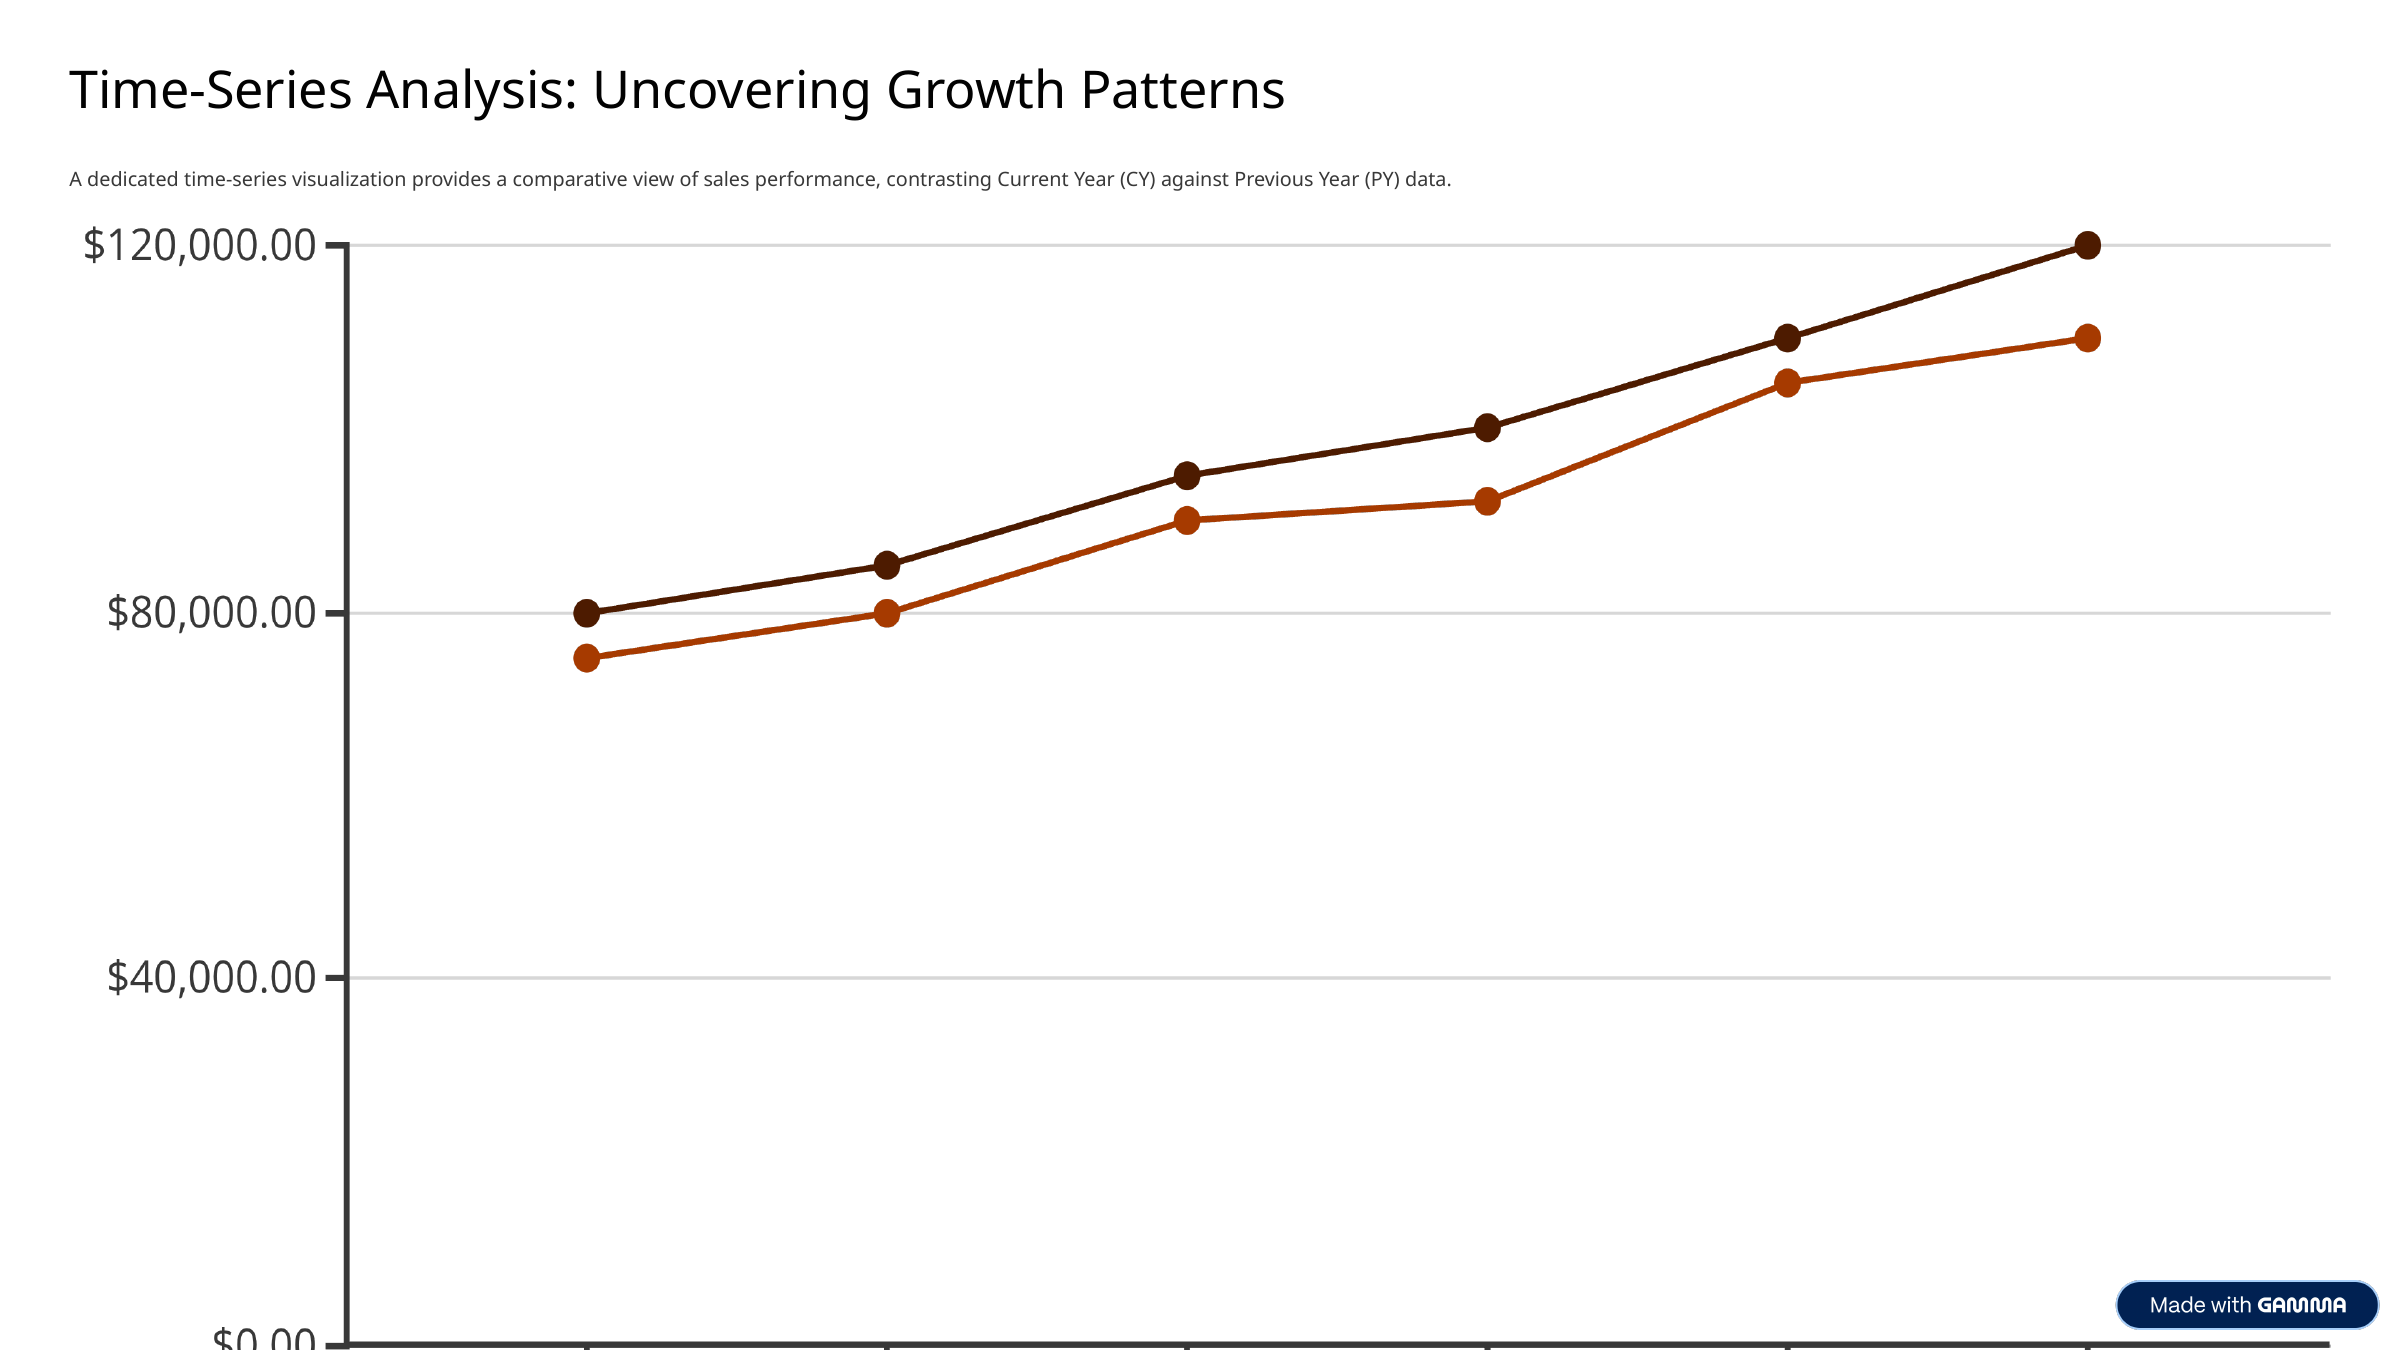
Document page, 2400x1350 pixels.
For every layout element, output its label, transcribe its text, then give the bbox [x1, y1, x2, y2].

picture [69, 213, 2389, 1350]
text_box A dedicated time-series visualization provides a comparative view of sales performance, contrasting Current Year (CY) against Previous Year (PY) data. [69, 159, 2331, 192]
text_box Time-Series Analysis: Uncovering Growth Patterns [69, 54, 1243, 120]
